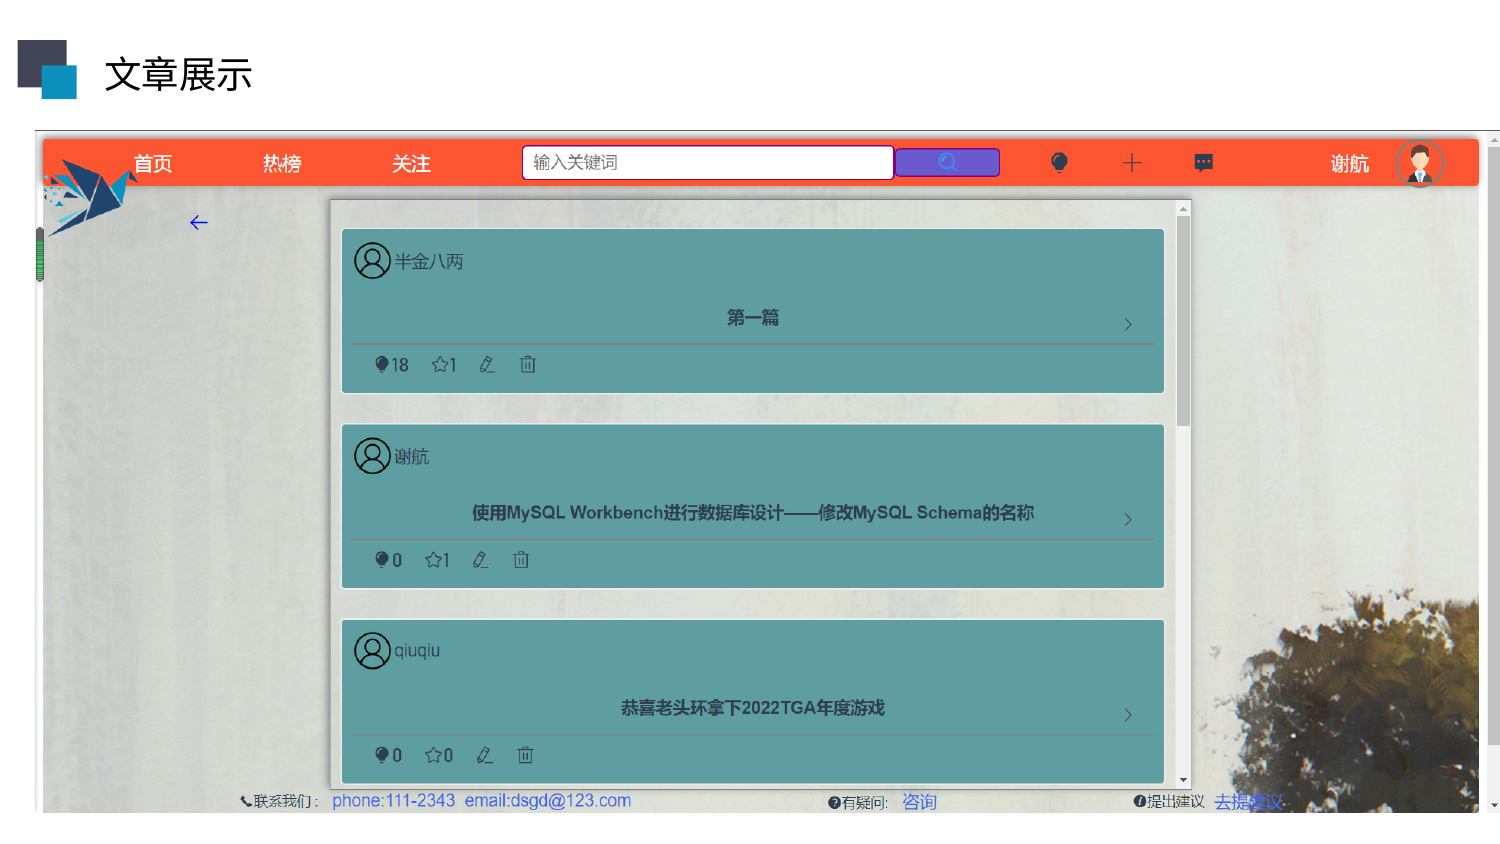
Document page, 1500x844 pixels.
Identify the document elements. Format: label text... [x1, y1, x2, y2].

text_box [17, 40, 77, 100]
text_box 文章展示 [89, 43, 270, 104]
picture [35, 130, 1500, 813]
